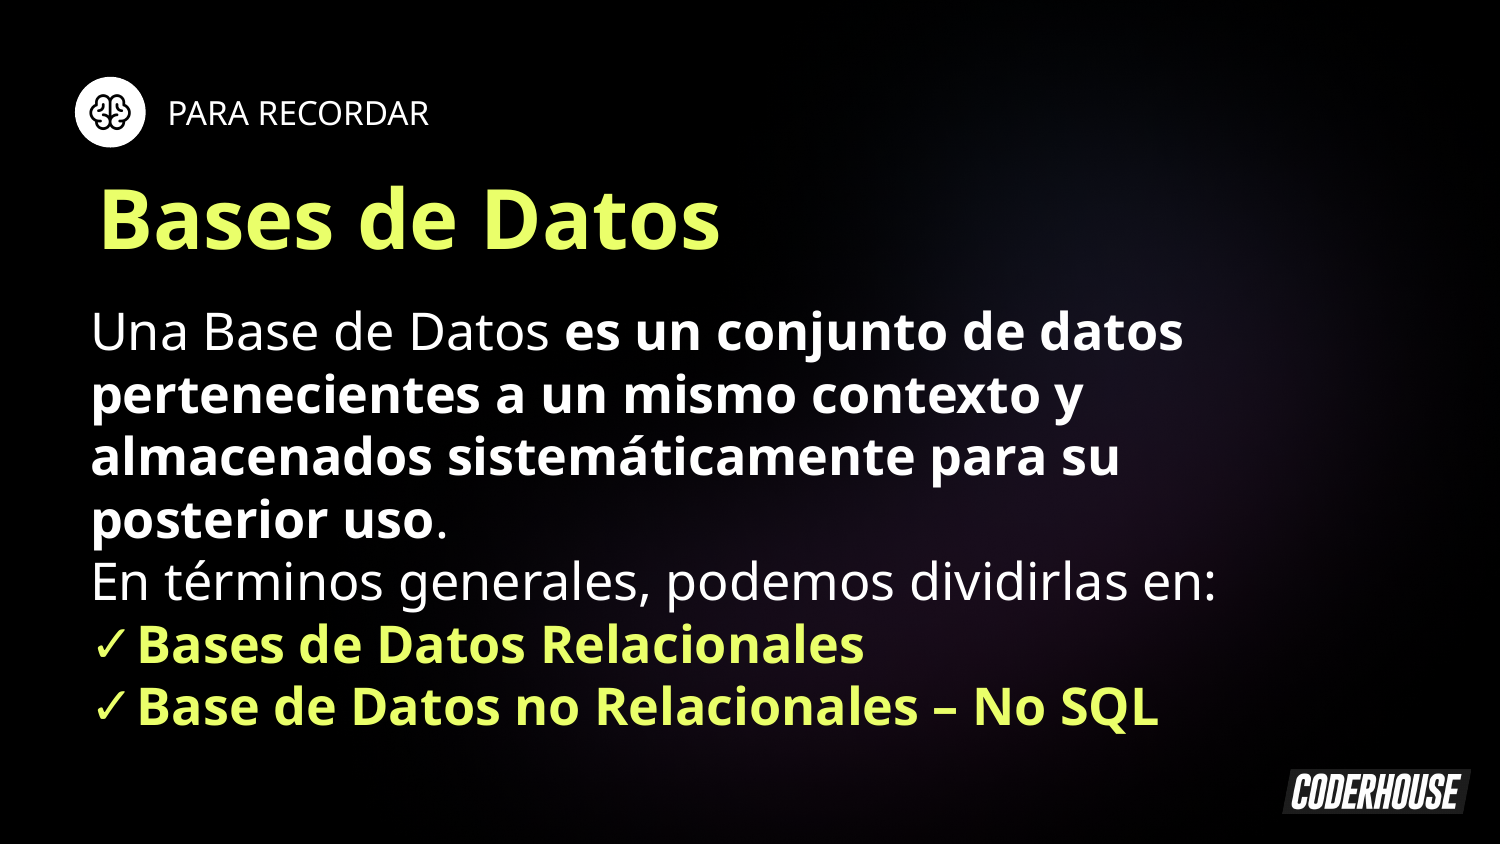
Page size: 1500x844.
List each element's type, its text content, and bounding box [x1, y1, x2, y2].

text_box Bases de Datos [82, 162, 1282, 283]
text_box Una Base de Datos es un conjunto de datos pertenecientes a un mismo contexto y almacenados sistemáticamente para su posterior uso. En términos generales, podemos dividirlas en: Bases de Datos Relacionales Base de Datos no Relacionales – No SQL [75, 283, 1252, 751]
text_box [74, 76, 146, 148]
text_box PARA RECORDAR [152, 76, 632, 147]
picture [0, 0, 1500, 844]
